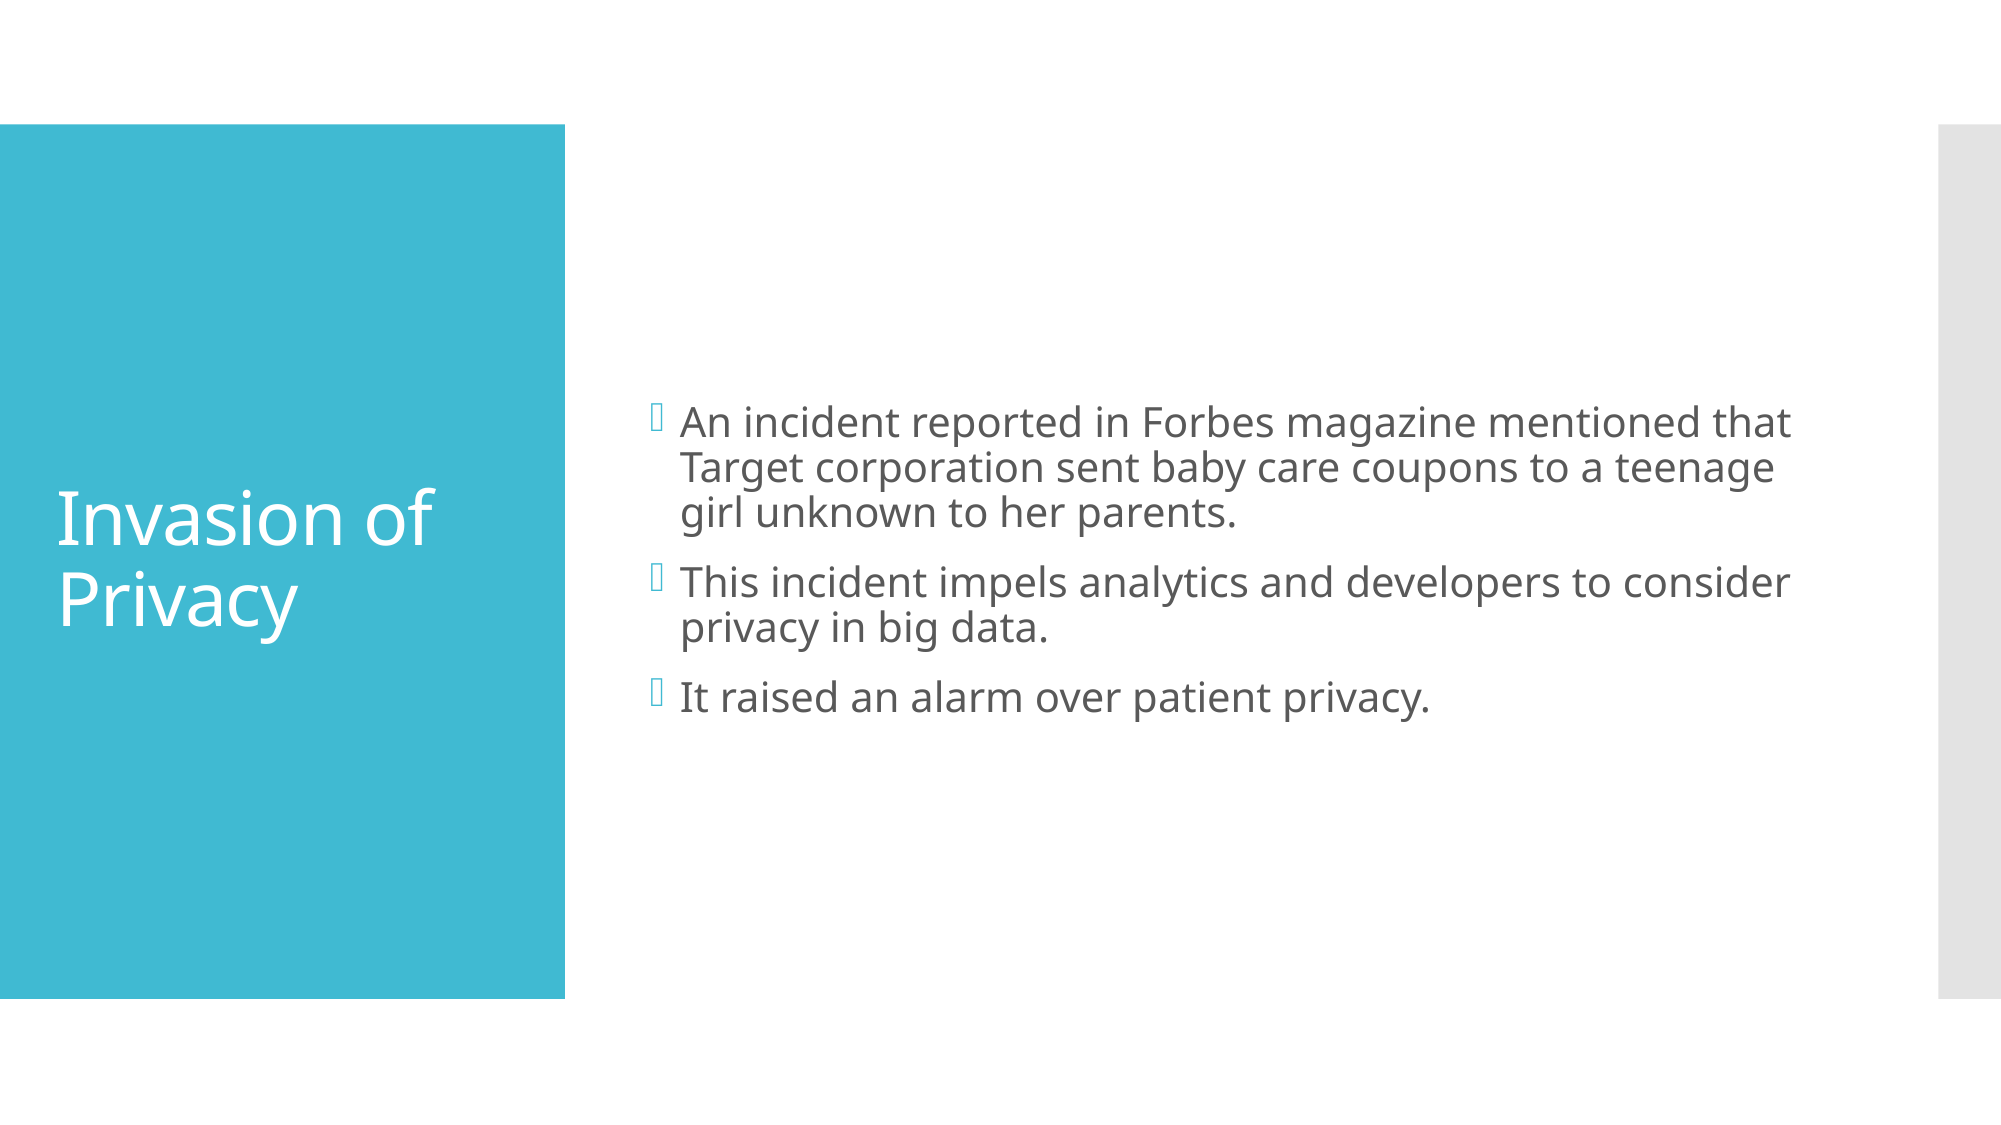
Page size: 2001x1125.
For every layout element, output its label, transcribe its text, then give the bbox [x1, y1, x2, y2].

list An incident reported in Forbes magazine mentioned that Target corporation sent baby care coupons to a teenage girl unknown to her parents. This incident impels analytics and developers to consider privacy in big data. It raised an alarm over patient privacy. [634, 141, 1835, 982]
title Invasion of Privacy [41, 184, 525, 940]
